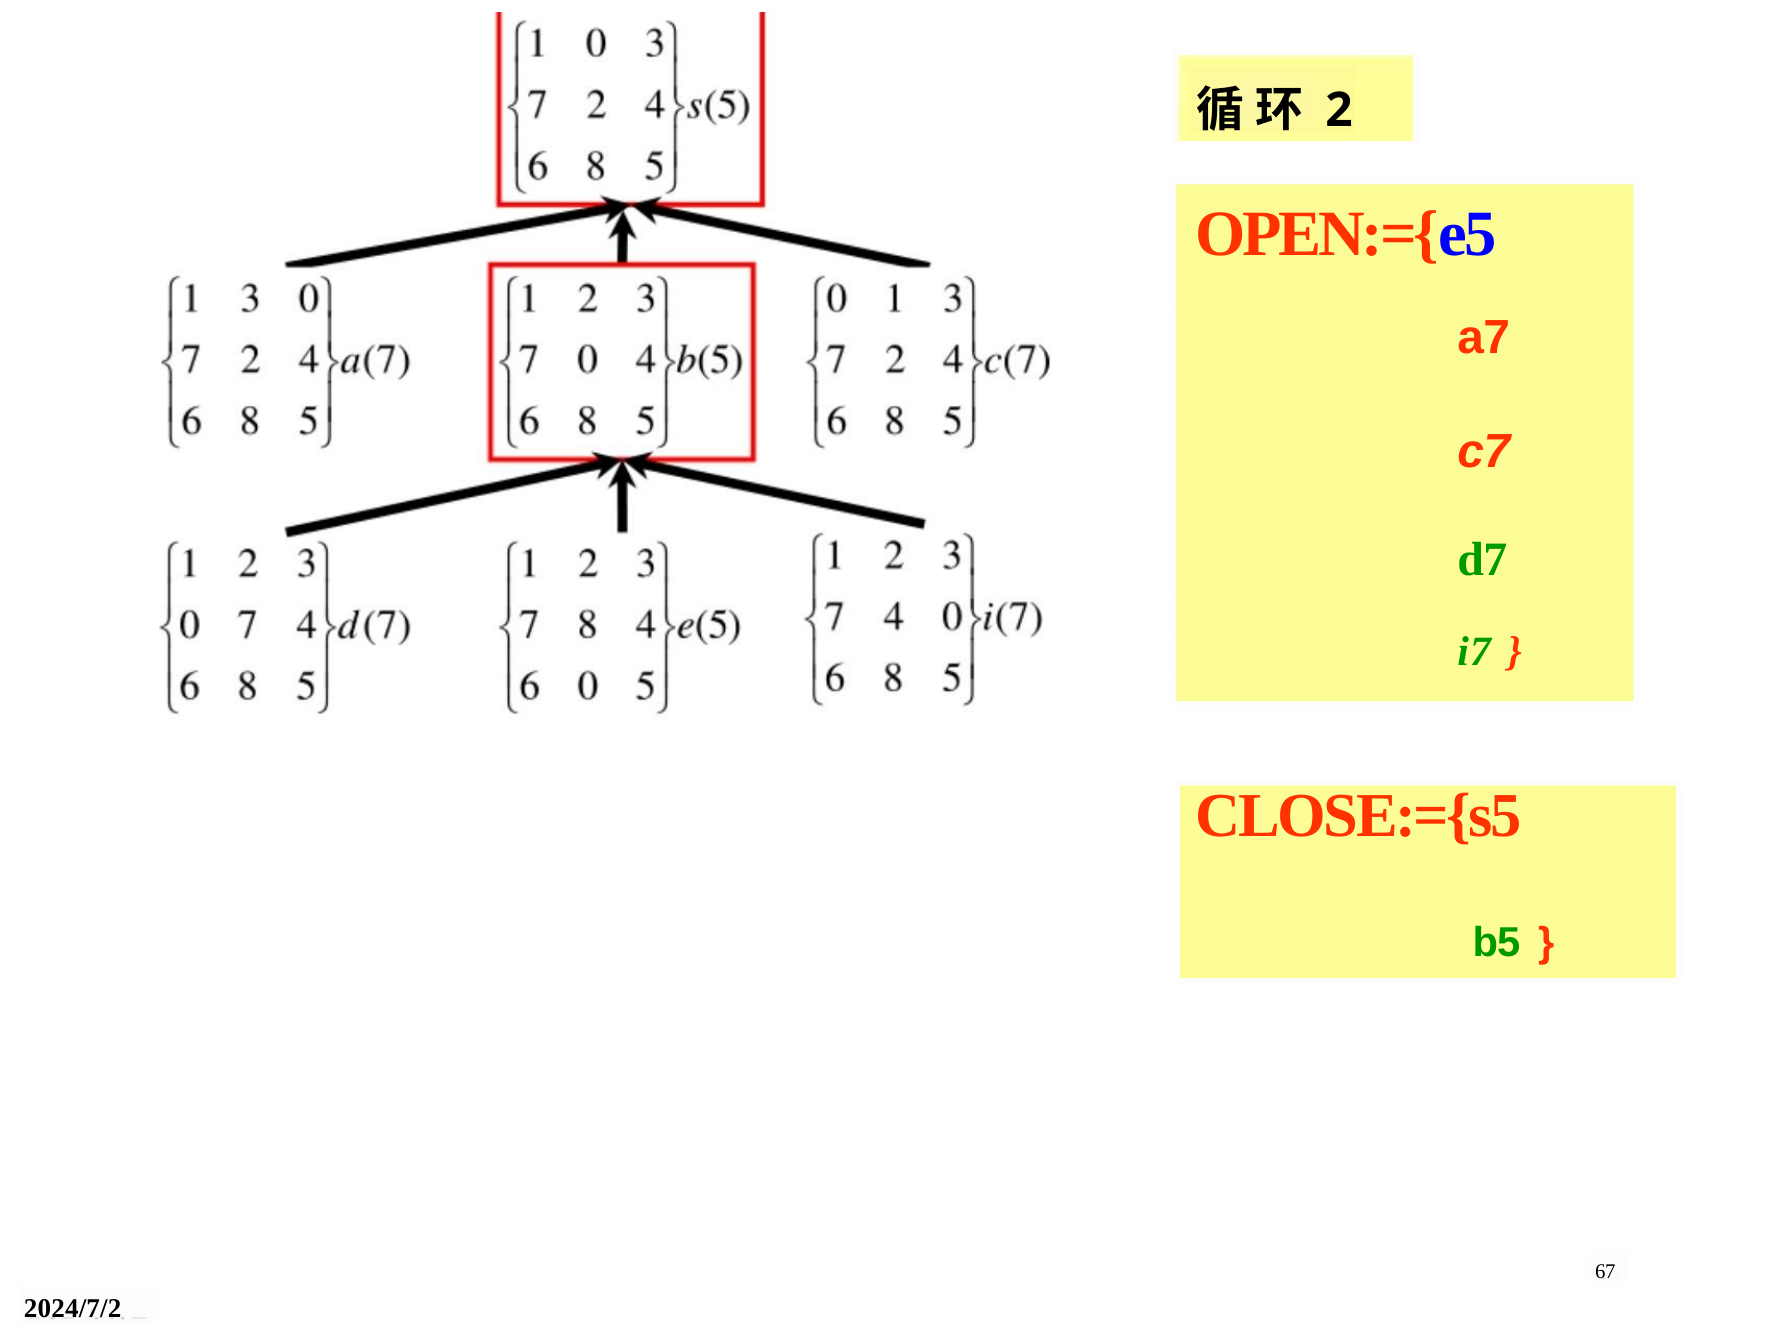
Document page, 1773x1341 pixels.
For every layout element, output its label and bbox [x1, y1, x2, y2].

text_box [1176, 55, 1413, 141]
picture [9, 12, 1764, 1329]
